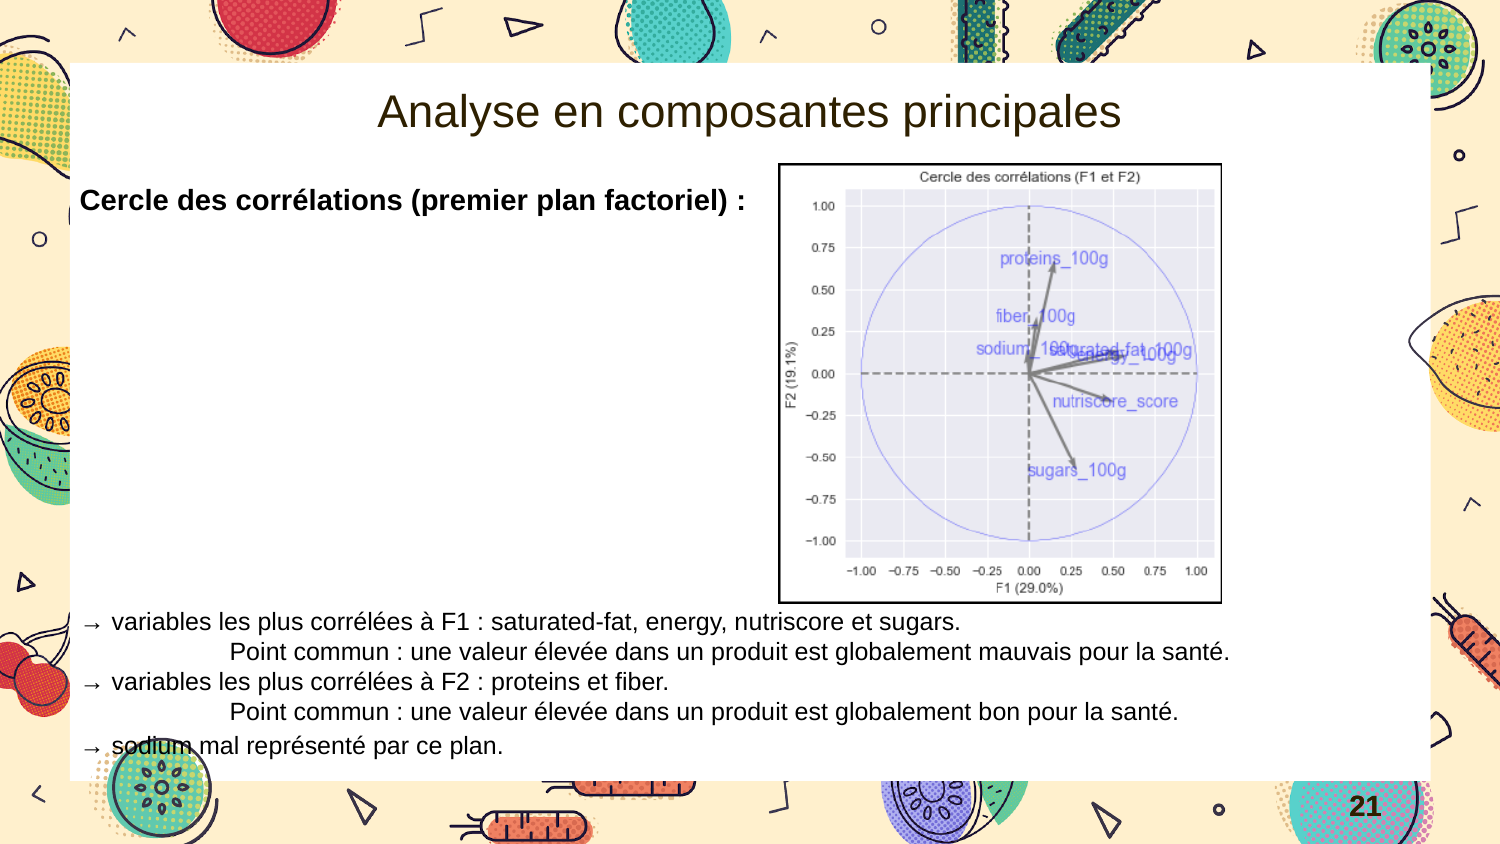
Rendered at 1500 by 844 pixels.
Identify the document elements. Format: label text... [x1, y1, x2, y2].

picture [199, 801, 205, 813]
picture [0, 0, 1500, 844]
text_box Cercle des corrélations (premier plan factoriel) : → variables les plus corrélées à F1 : saturated-fat, energy, nutriscore et sugars. Point commun : une valeur élevée dans un produit est globalement mauvais pour la santé. → variables les plus corrélées à F2 : proteins et fiber. Point commun : une valeur élevée dans un produit est globalement bon pour la santé. → sodium mal représenté par ce plan. [64, 173, 1436, 768]
text_box 21 [1059, 782, 1397, 828]
picture [1436, 298, 1500, 334]
picture [773, 161, 1223, 606]
text_box Analyse en composantes principales [88, 43, 1412, 174]
